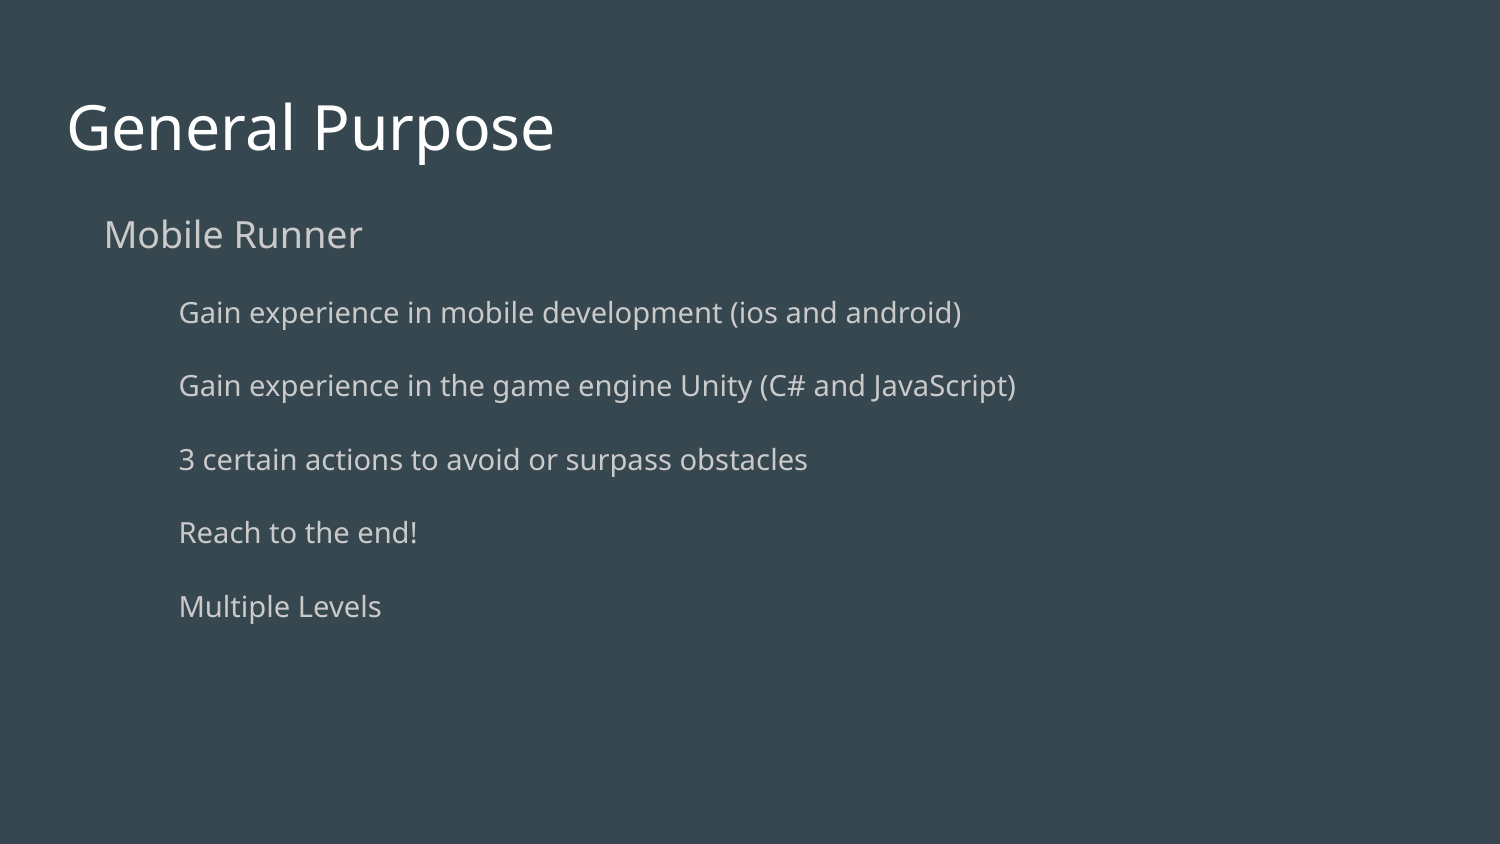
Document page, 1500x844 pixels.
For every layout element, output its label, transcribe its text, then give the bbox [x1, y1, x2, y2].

list Mobile Runner Gain experience in mobile development (ios and android) Gain experience in the game engine Unity (C# and JavaScript) 3 certain actions to avoid or surpass obstacles Reach to the end! Multiple Levels [51, 189, 1449, 750]
title General Purpose [51, 72, 1449, 167]
